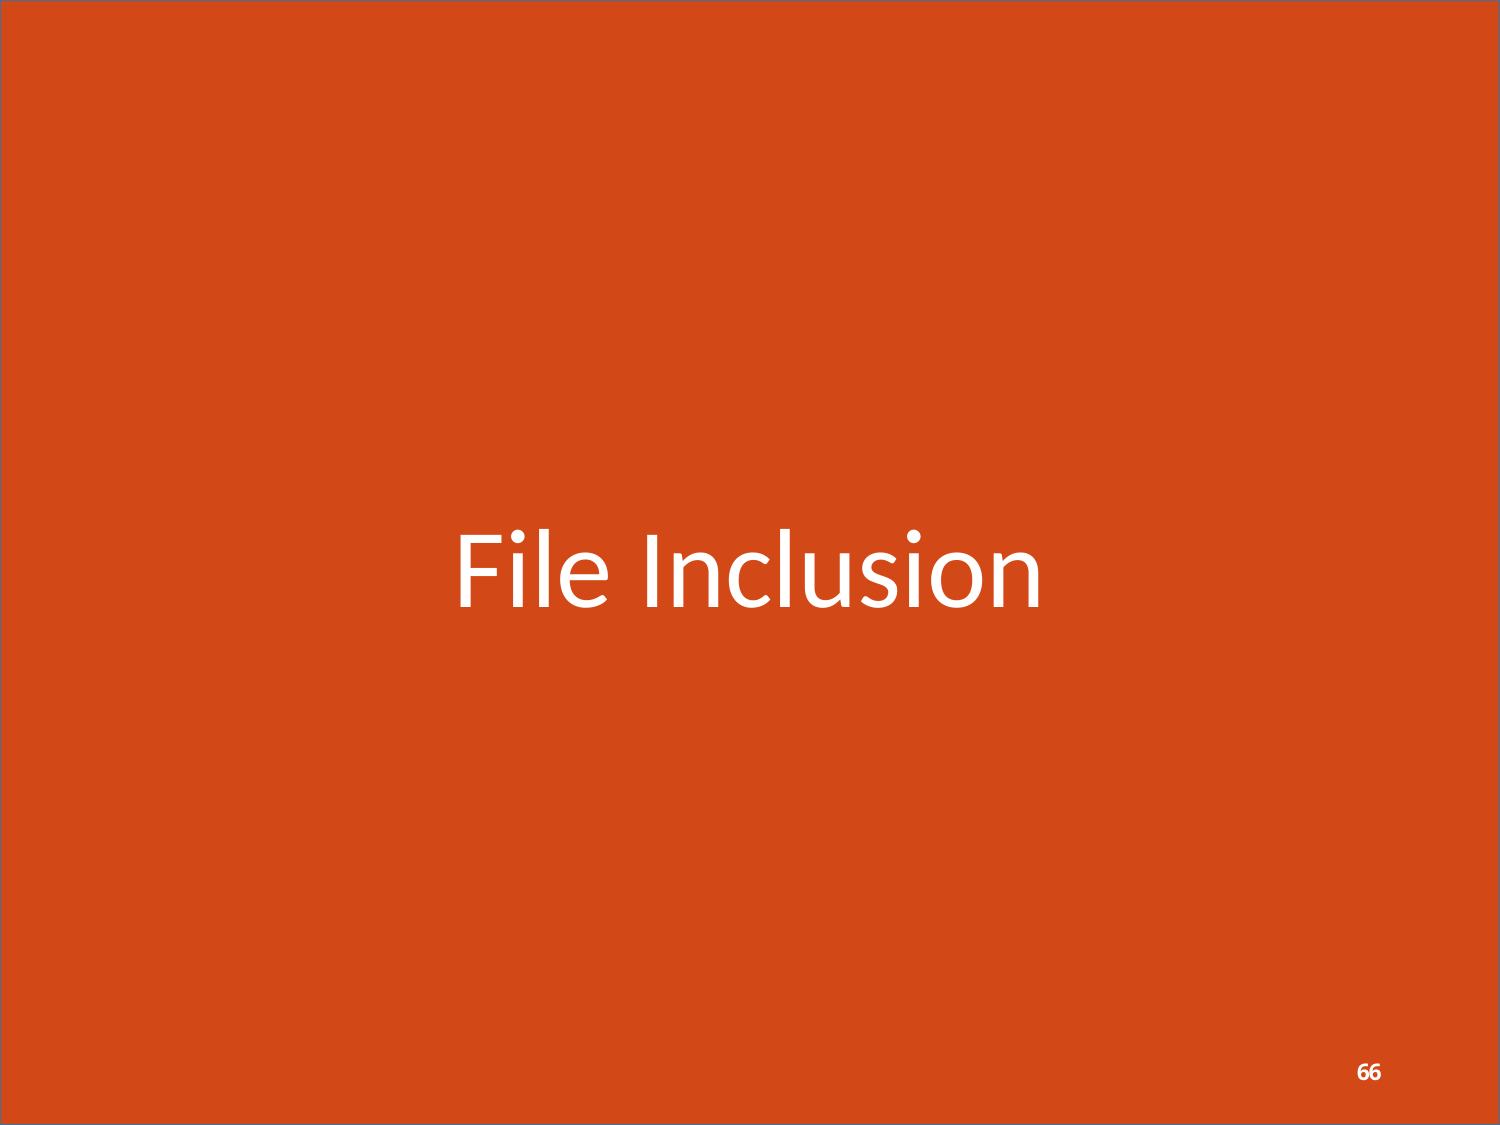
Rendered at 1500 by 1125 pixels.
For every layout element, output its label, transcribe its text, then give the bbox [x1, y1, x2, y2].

text_box File Inclusion [0, 0, 1500, 1125]
slide_number 66 [1059, 1042, 1397, 1103]
